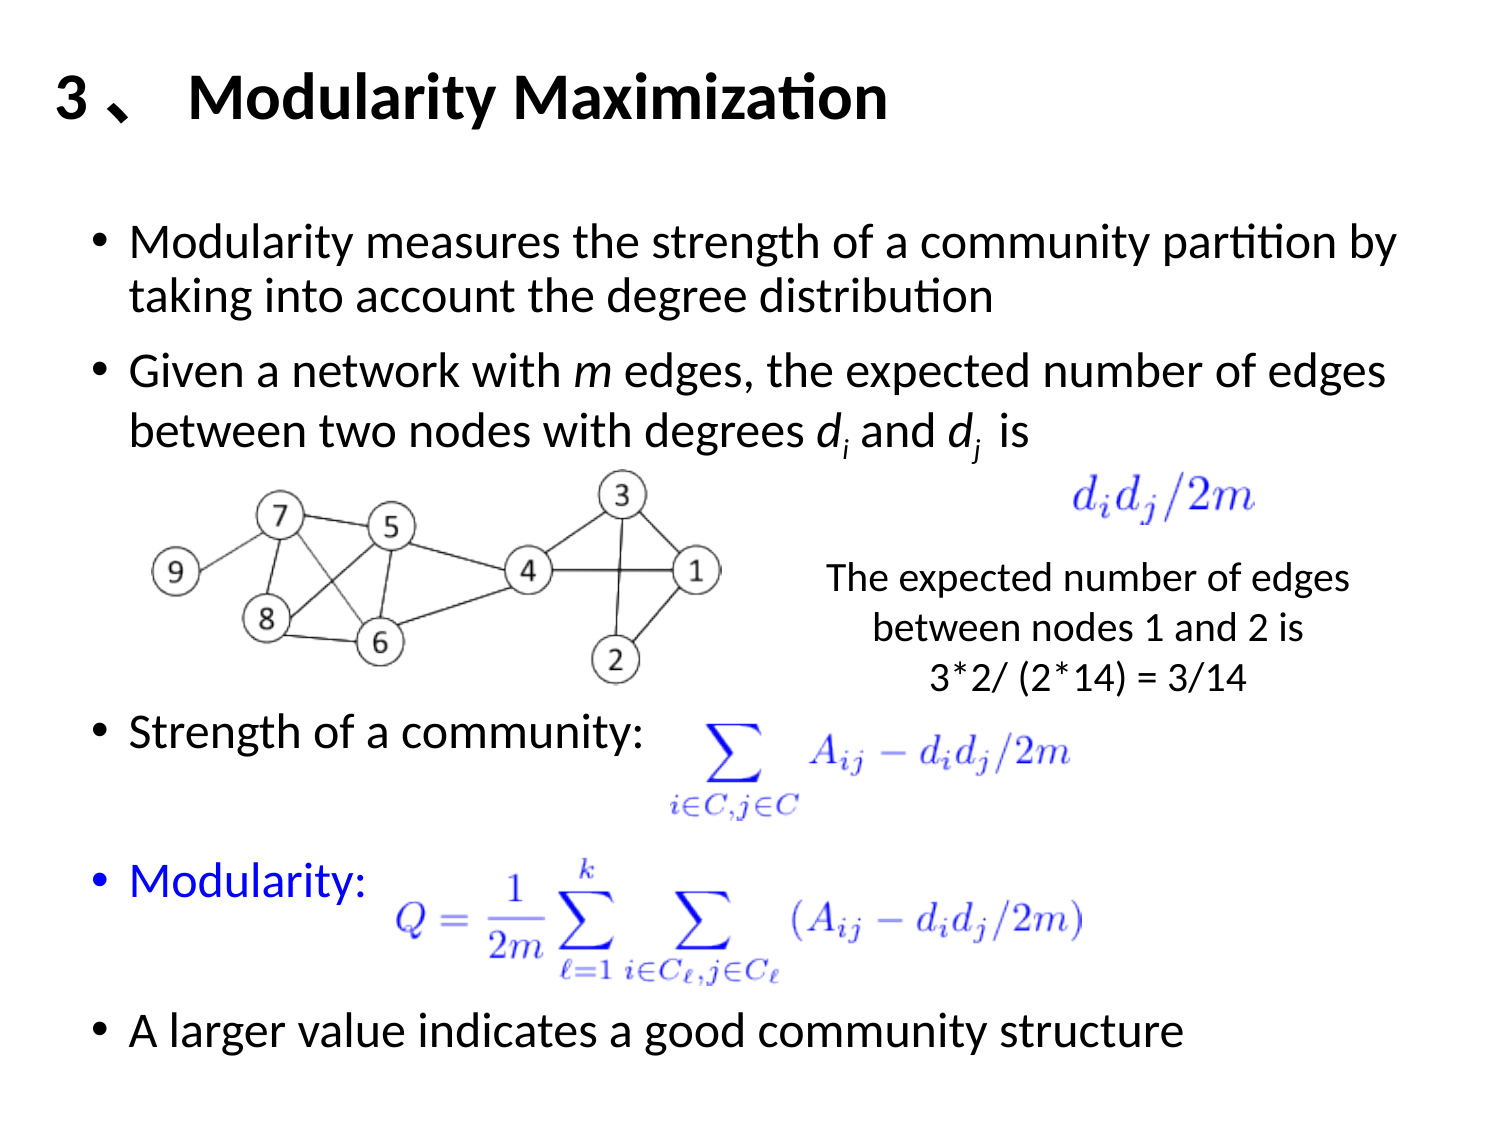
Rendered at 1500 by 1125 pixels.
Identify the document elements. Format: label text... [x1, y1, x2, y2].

picture [396, 856, 1082, 986]
picture [670, 722, 1074, 821]
list Modularity measures the strength of a community partition by taking into account the degree distribution Given a network with m edges, the expected number of edges between two nodes with degrees di and dj is Strength of a community: Modularity: A larger value indicates a good community structure [76, 208, 1426, 1102]
picture [1073, 470, 1255, 525]
picture [151, 469, 722, 687]
title 3、Modularity Maximization [39, 47, 1334, 149]
text_box The expected number of edges between nodes 1 and 2 is 3*2/ (2*14) = 3/14 [796, 542, 1380, 708]
